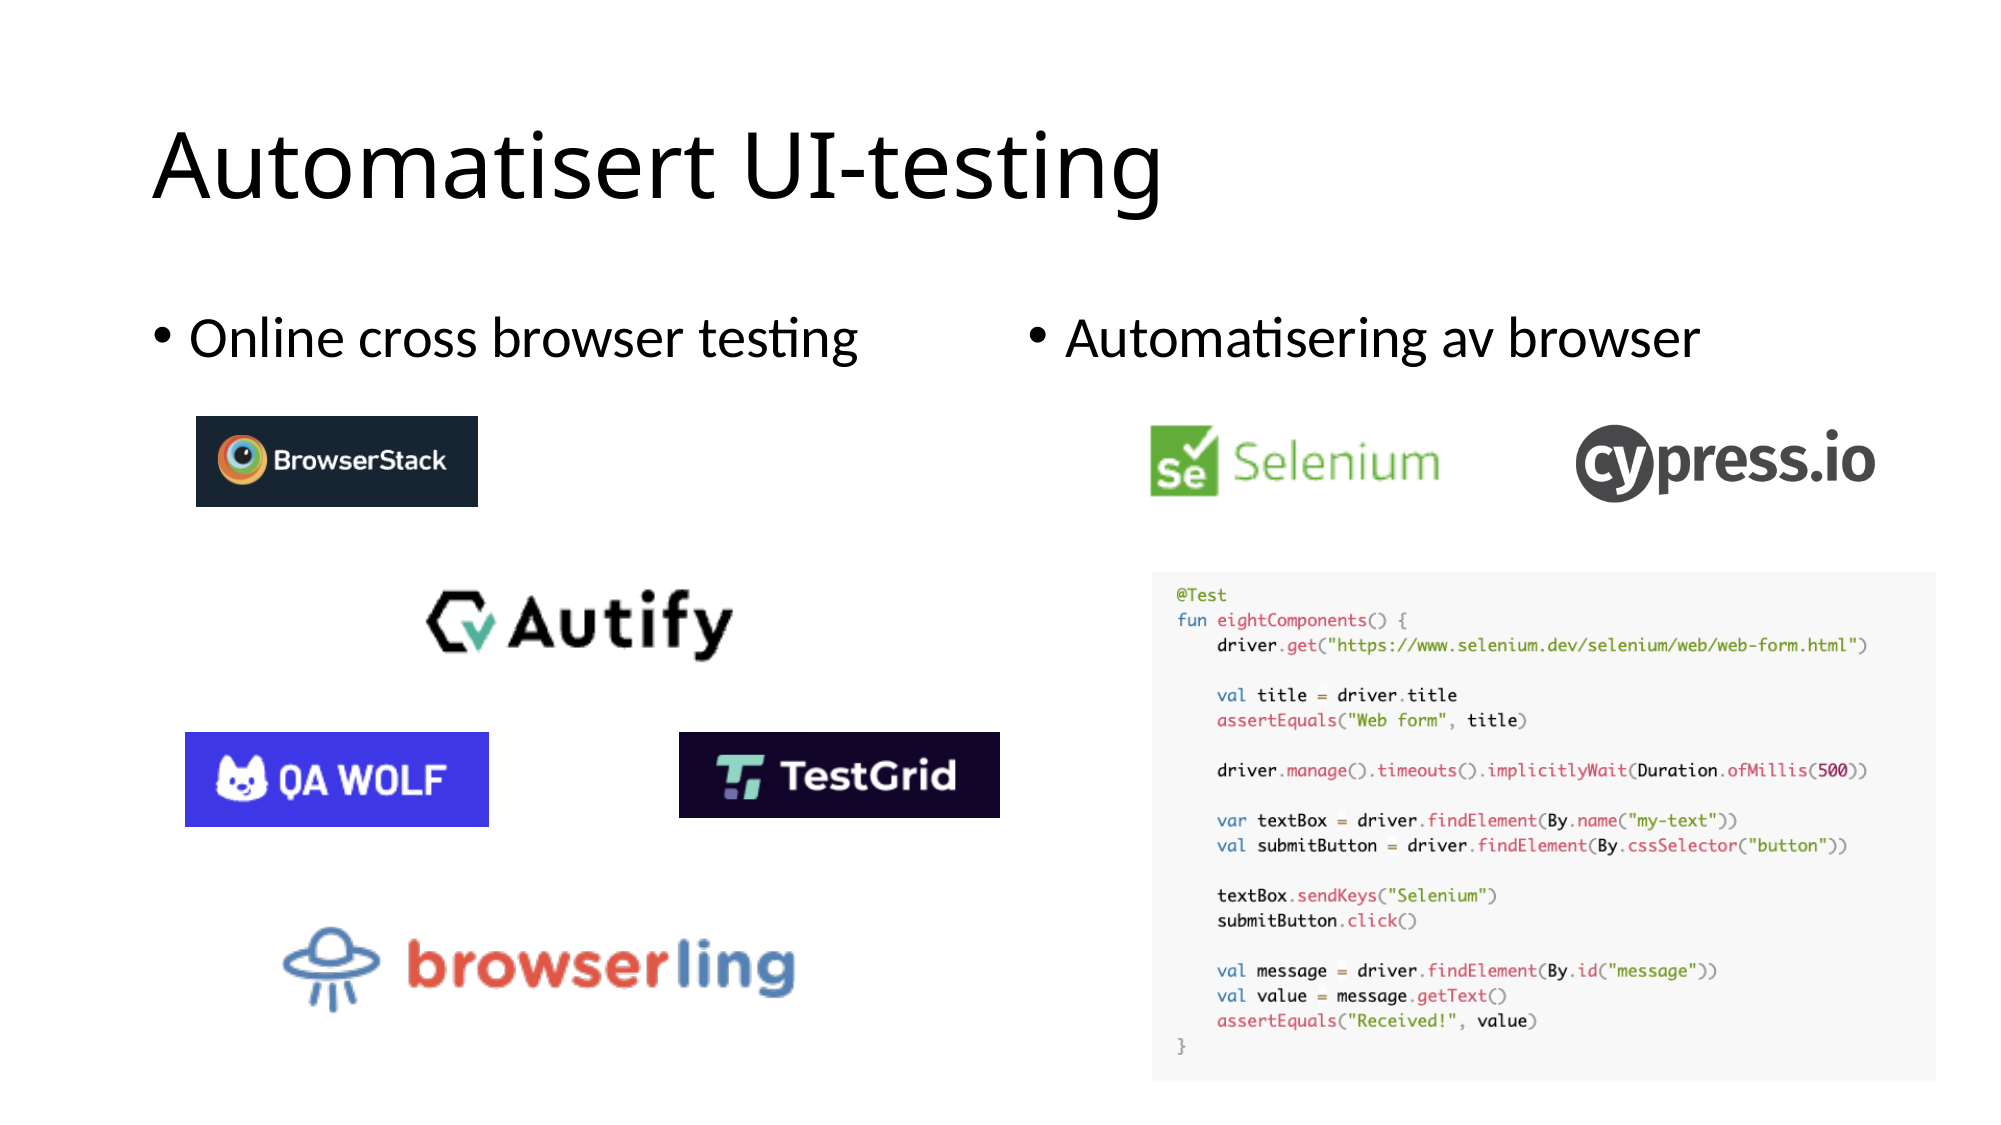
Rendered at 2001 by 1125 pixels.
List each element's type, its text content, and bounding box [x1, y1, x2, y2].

picture [679, 732, 1001, 819]
picture [1152, 572, 1936, 1081]
list Automatisering av browser [1012, 299, 1863, 440]
picture [400, 559, 764, 679]
list Online cross browser testing [137, 299, 988, 440]
picture [196, 416, 478, 507]
picture [278, 925, 800, 1019]
picture [1526, 377, 1924, 545]
picture [185, 732, 489, 827]
title Automatisert UI-testing [137, 59, 1863, 278]
picture [1114, 391, 1488, 532]
